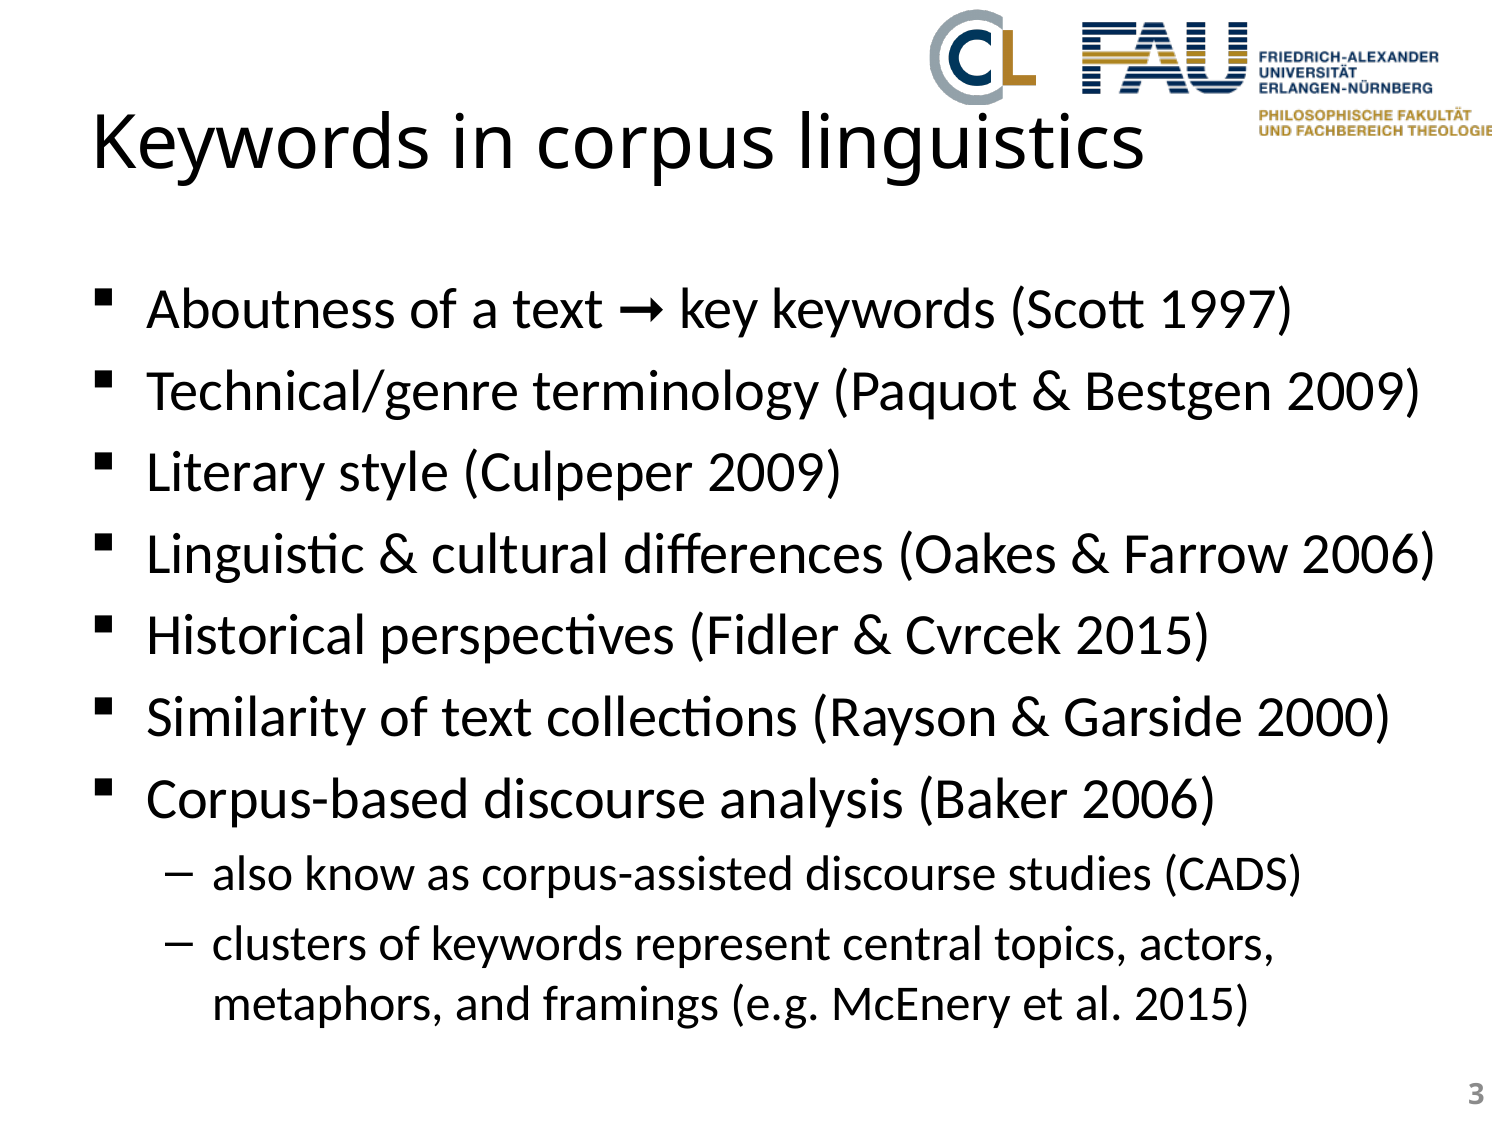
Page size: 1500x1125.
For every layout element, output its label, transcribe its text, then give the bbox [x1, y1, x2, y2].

title Keywords in corpus linguistics [75, 45, 1425, 233]
slide_number 3 [1149, 1065, 1500, 1125]
list Aboutness of a text ➞ key keywords (Scott 1997) Technical/genre terminology (Paquot & Bestgen 2009) Literary style (Culpeper 2009) Linguistic & cultural differences (Oakes & Farrow 2006) Historical perspectives (Fidler & Cvrcek 2015) Similarity of text collections (Rayson & Garside 2000) Corpus-based discourse analysis (Baker 2006) also know as corpus-assisted discourse studies (CADS) clusters of keywords represent central topics, actors, metaphors, and framings (e.g. McEnery et al. 2015) [75, 262, 1467, 1064]
